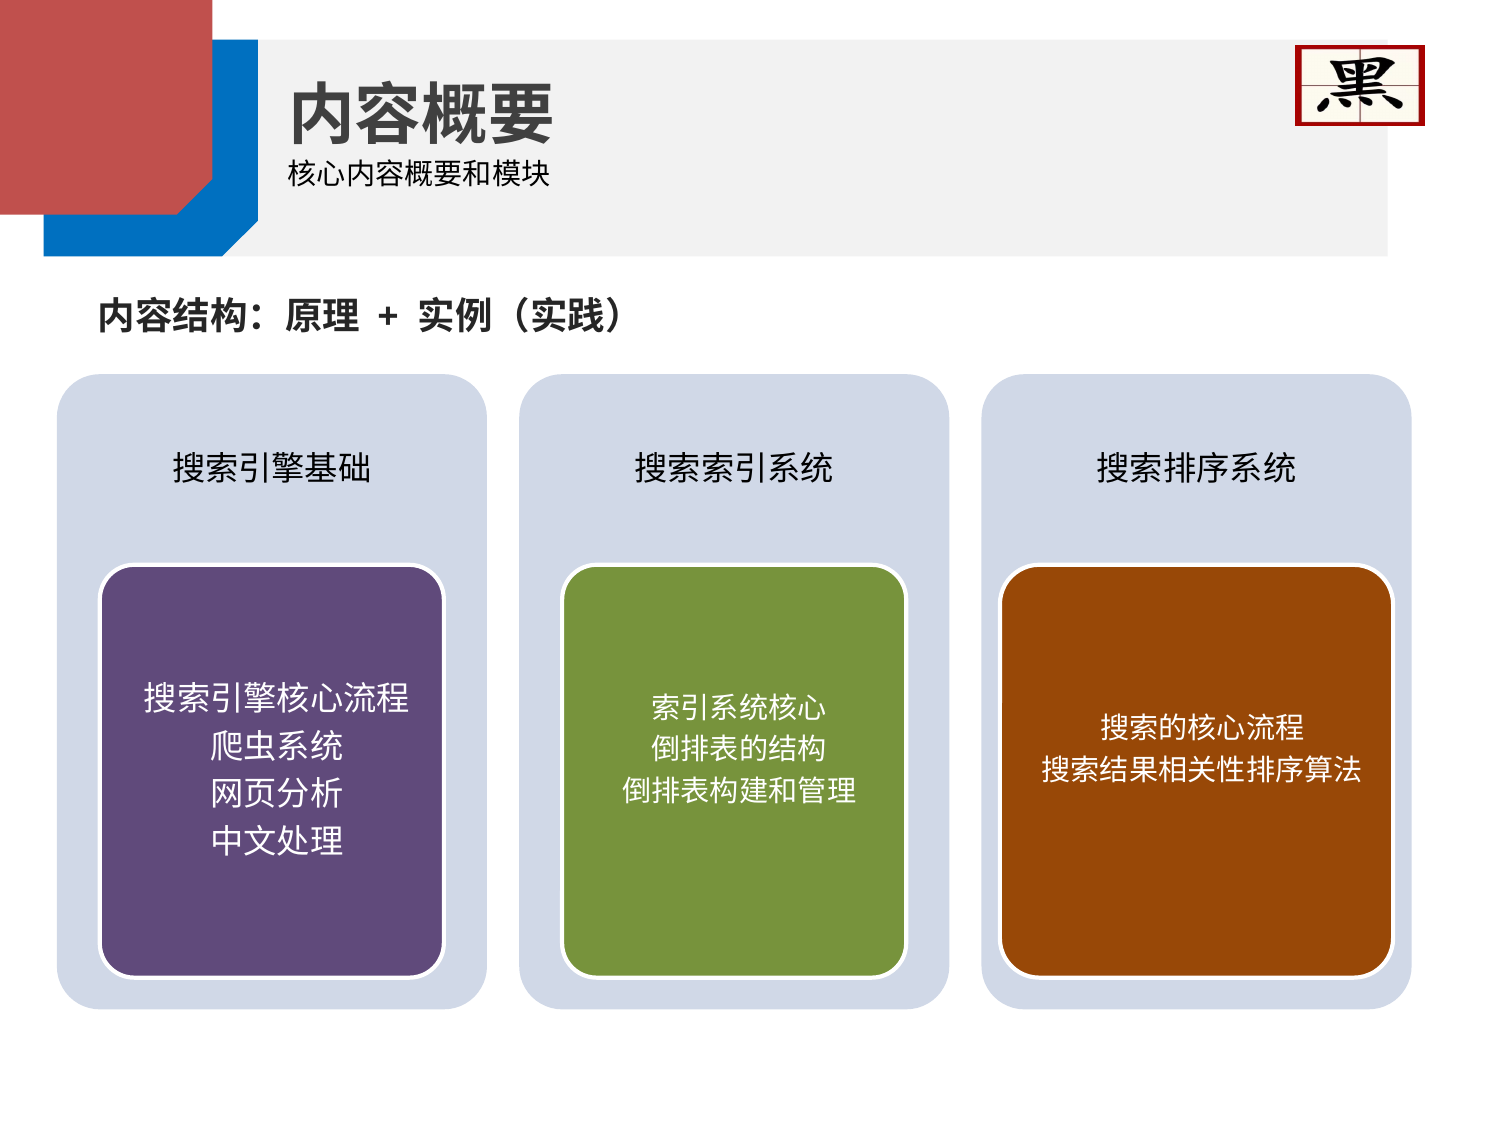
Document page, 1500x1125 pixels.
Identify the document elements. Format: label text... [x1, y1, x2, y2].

text_box [0, 0, 215, 217]
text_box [56, 373, 1412, 1010]
text_box 内容结构：原理 + 实例（实践） [82, 284, 1179, 344]
picture [1371, 45, 1425, 126]
text_box 内容概要 [273, 24, 1371, 159]
text_box 核心内容概要和模块 [272, 147, 1369, 198]
